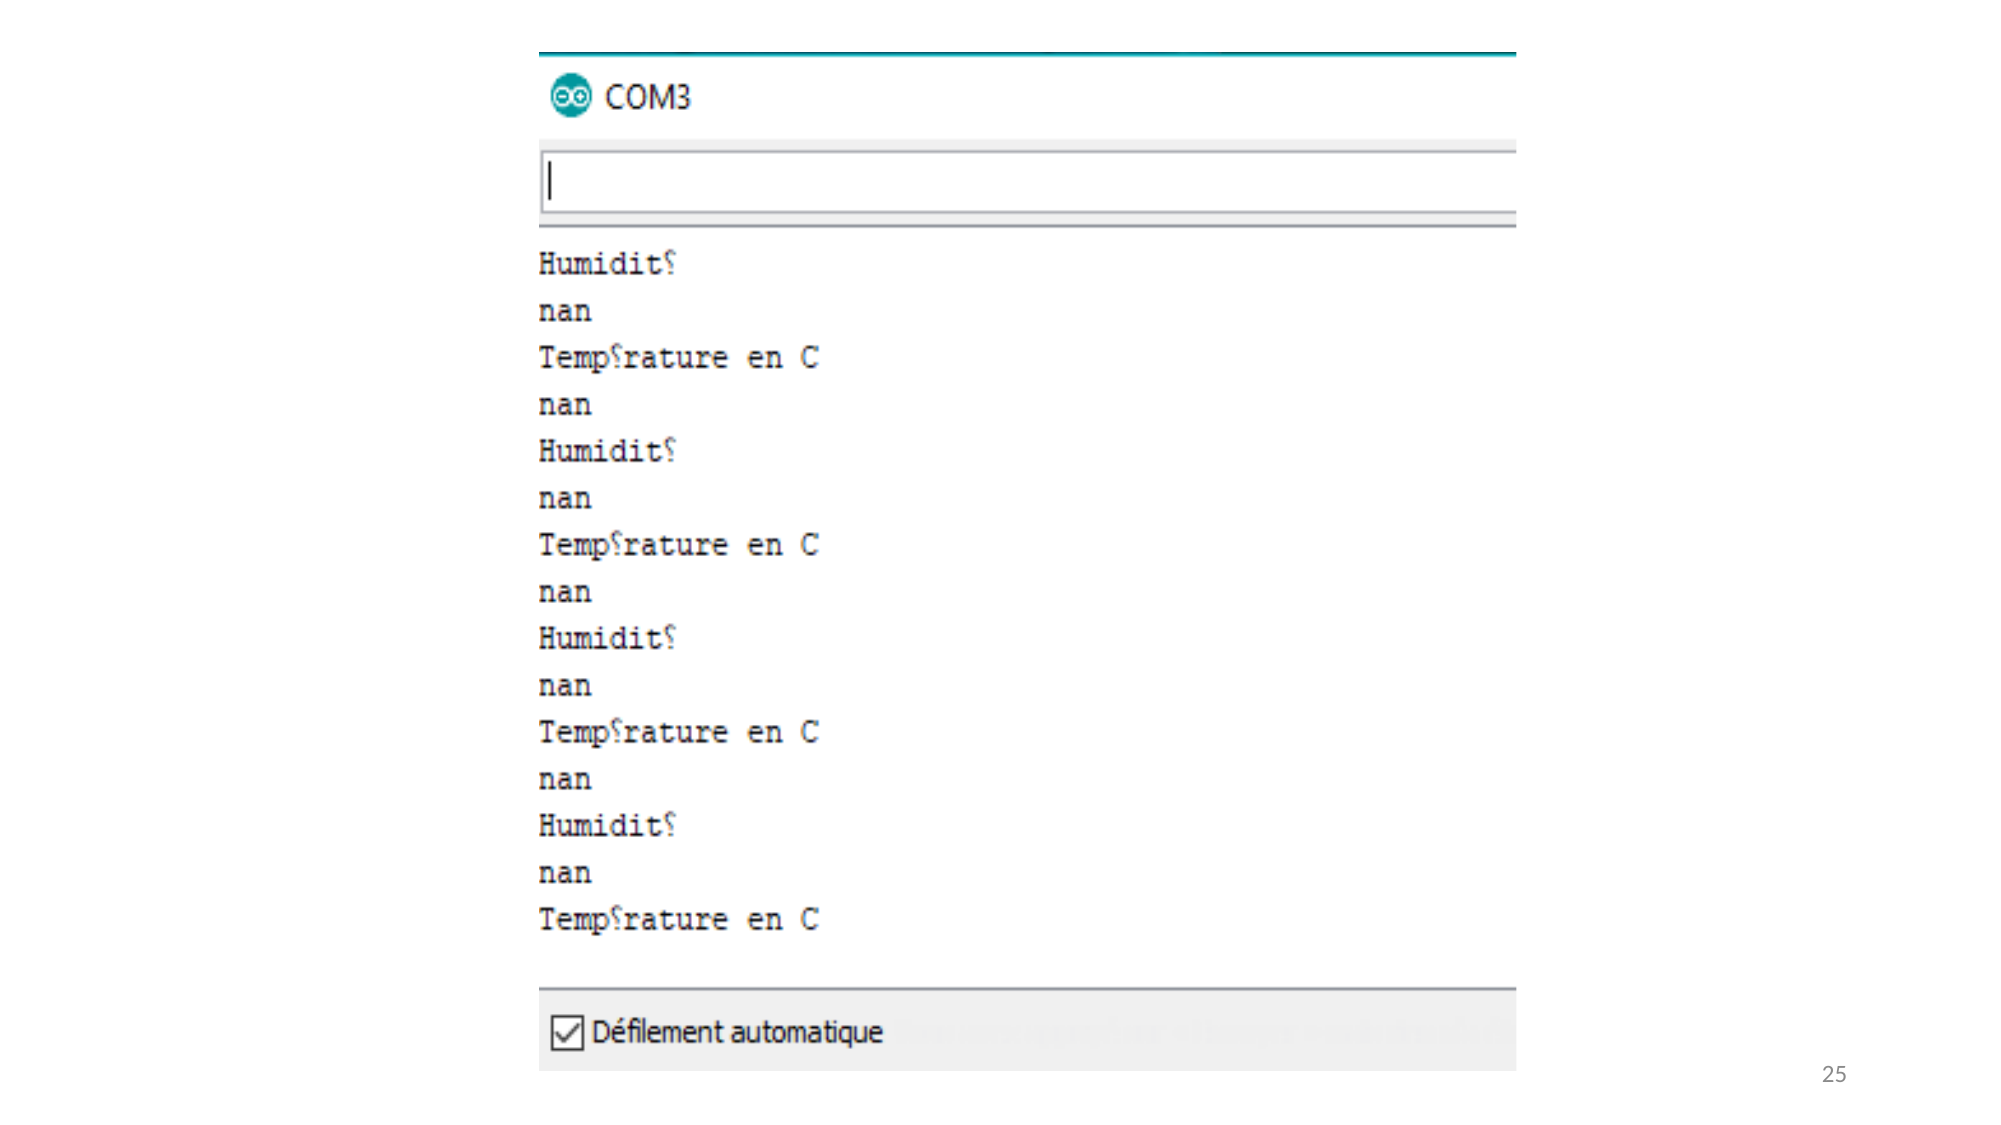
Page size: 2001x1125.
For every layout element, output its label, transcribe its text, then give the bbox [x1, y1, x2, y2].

slide_number 25 [1412, 1042, 1863, 1103]
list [538, 52, 1517, 1072]
